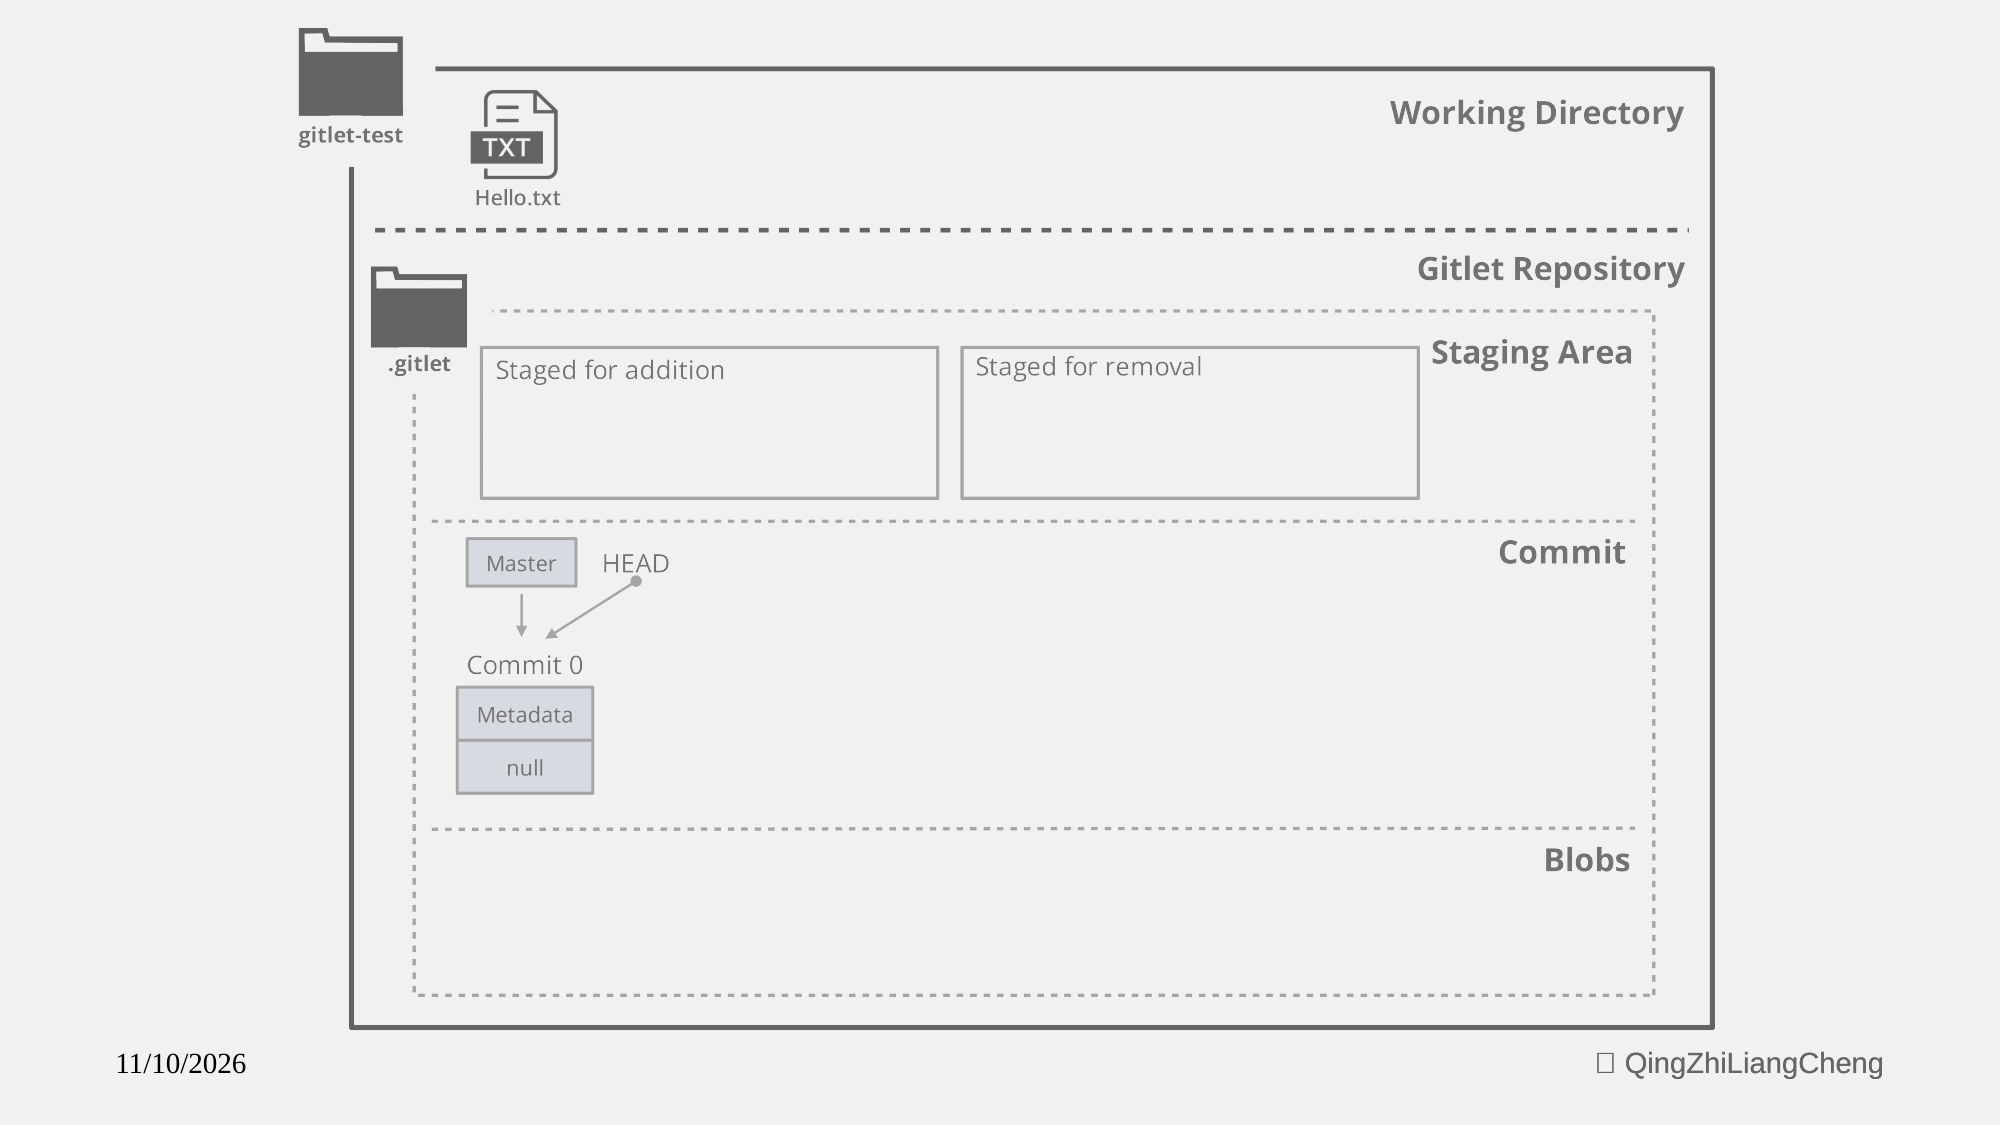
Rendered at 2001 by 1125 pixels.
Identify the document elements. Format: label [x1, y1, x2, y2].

picture [243, 0, 1757, 1078]
slide_number [100, 1035, 544, 1088]
